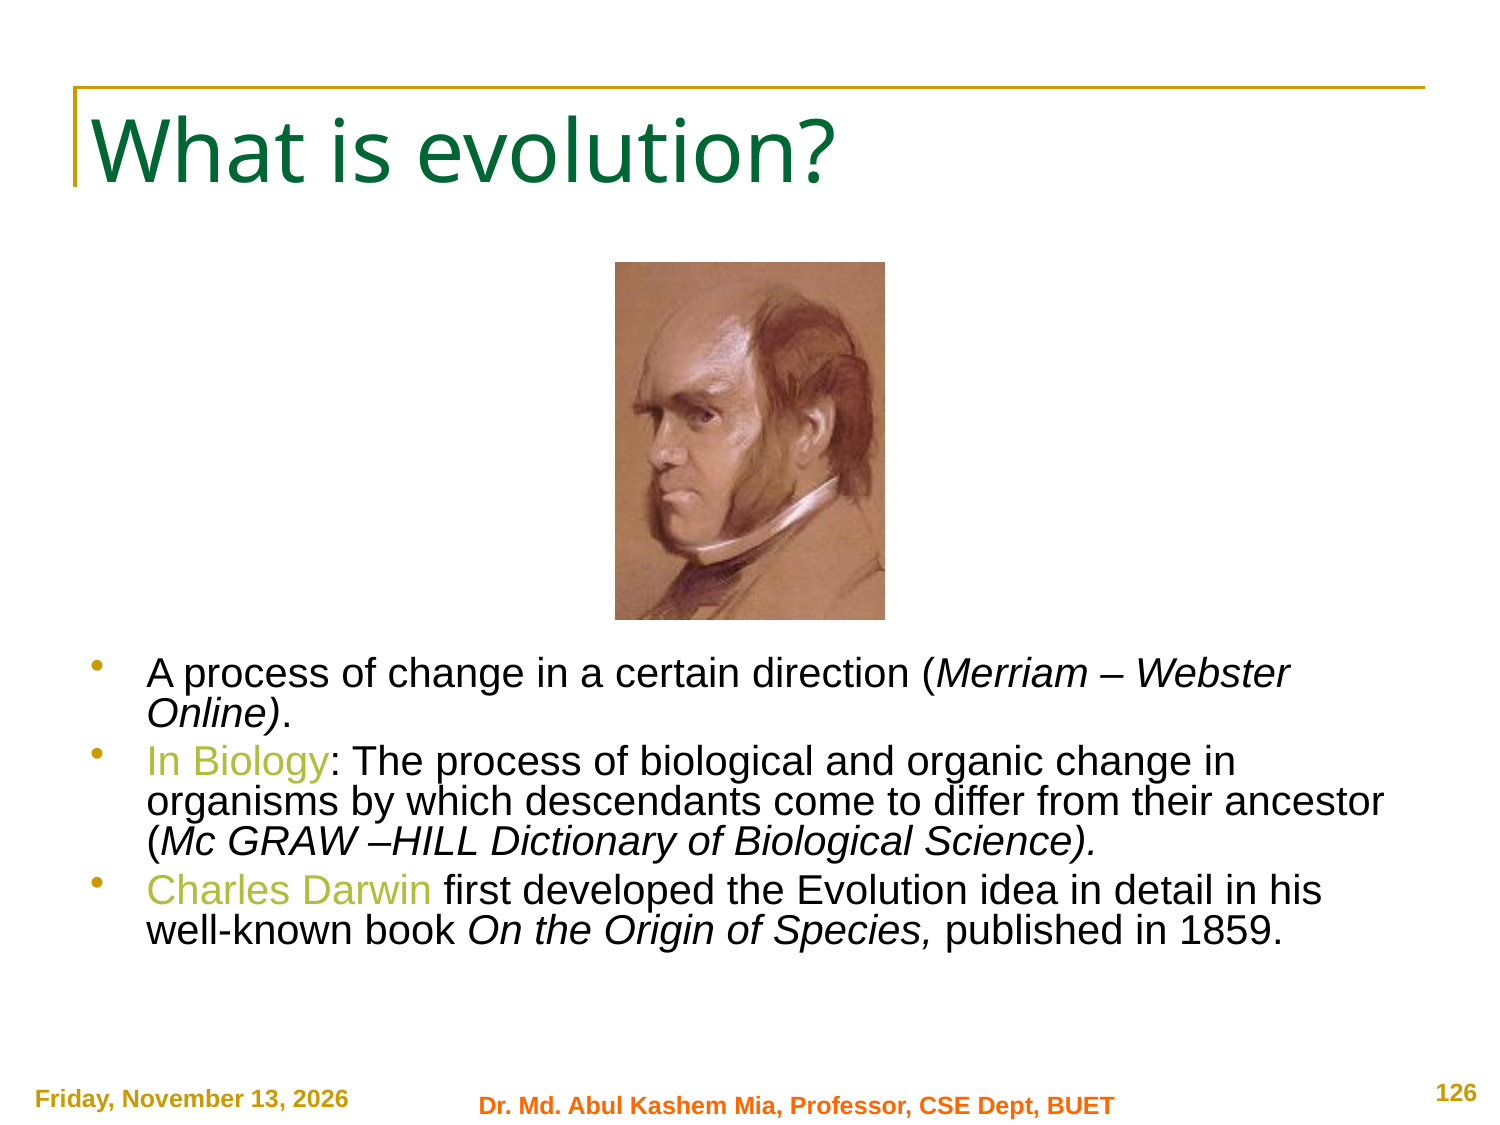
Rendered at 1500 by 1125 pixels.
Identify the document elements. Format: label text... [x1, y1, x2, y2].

list A process of change in a certain direction (Merriam – Webster Online). In Biology: The process of biological and organic change in organisms by which descendants come to differ from their ancestor (Mc GRAW –HILL Dictionary of Biological Science). Charles Darwin first developed the Evolution idea in detail in his well-known book On the Origin of Species, published in 1859. [75, 648, 1425, 1006]
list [615, 262, 885, 621]
title What is evolution? [75, 87, 1425, 233]
